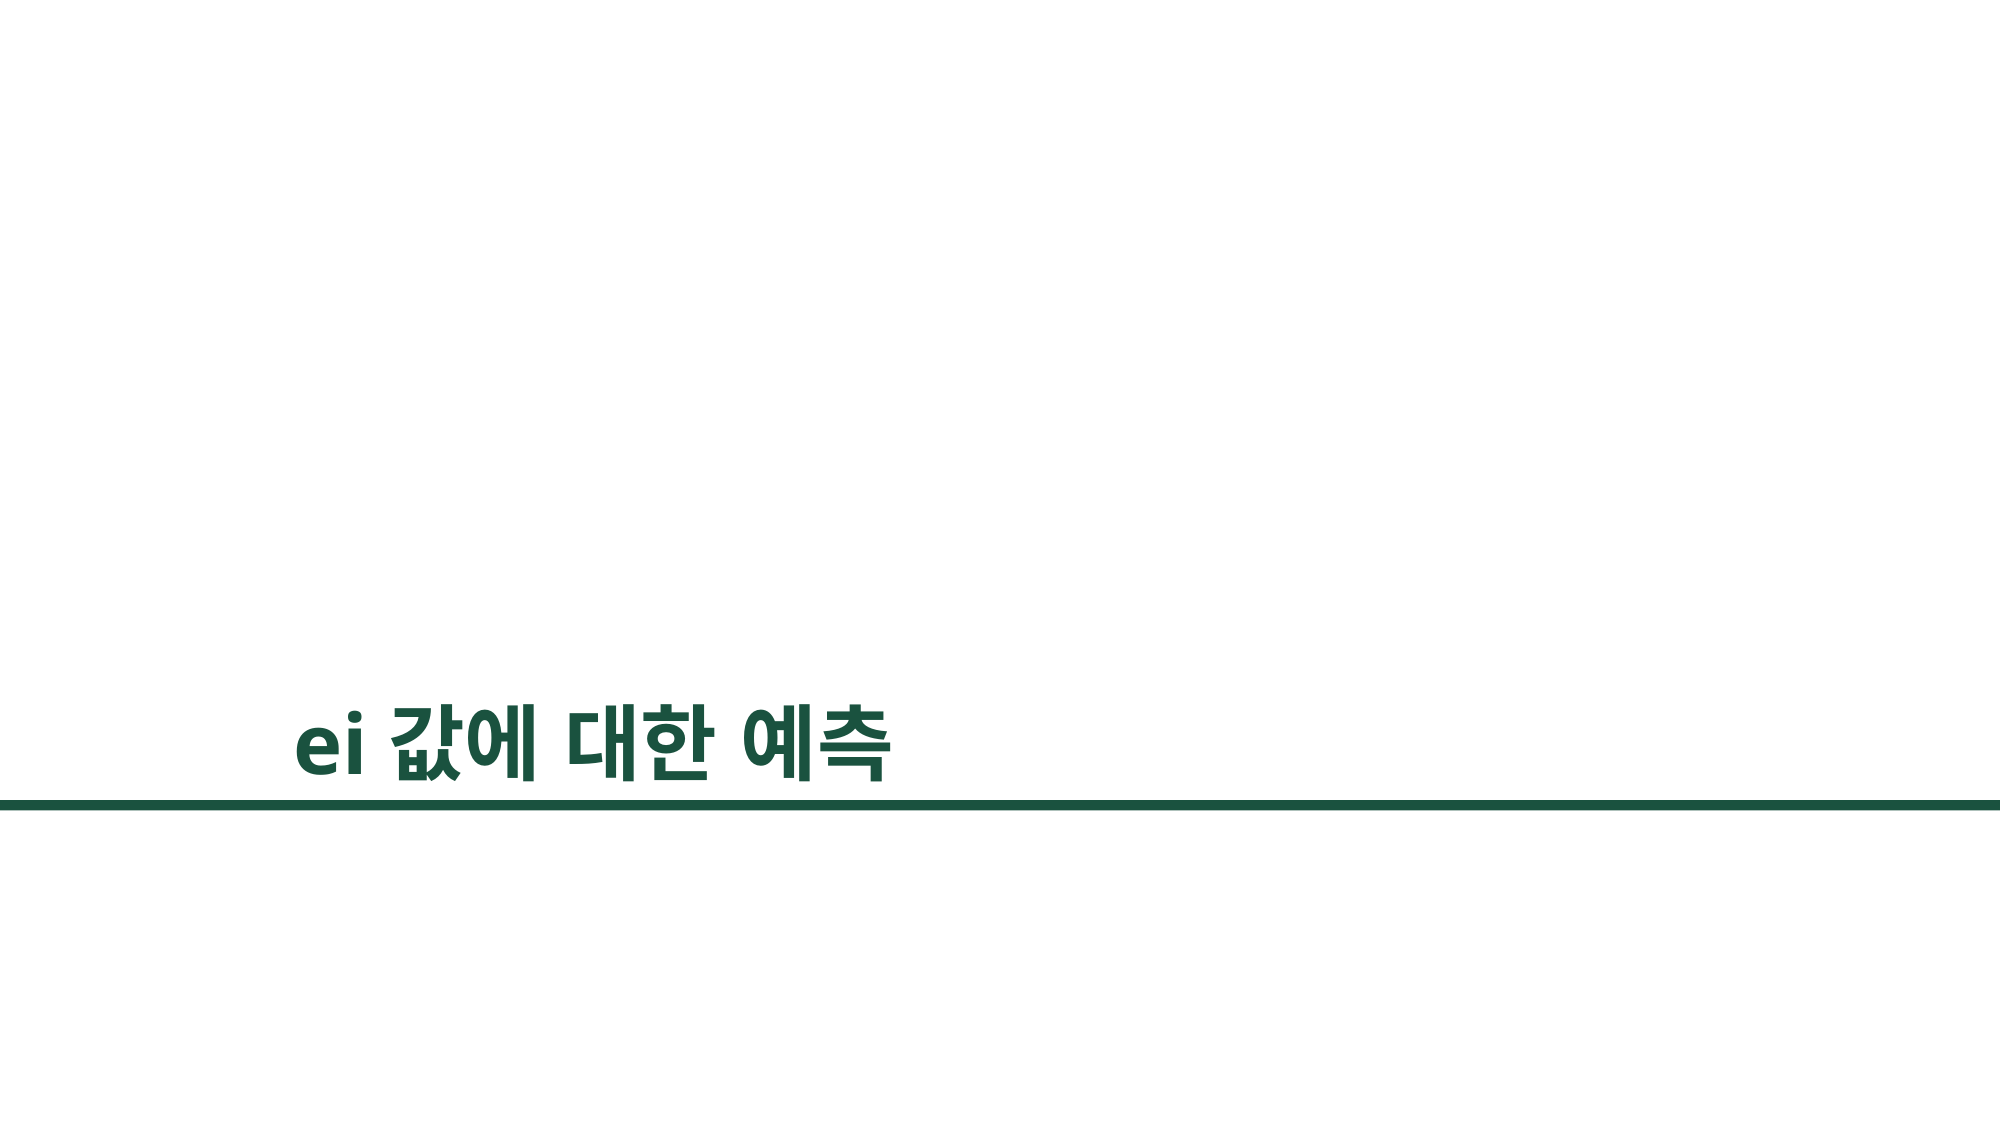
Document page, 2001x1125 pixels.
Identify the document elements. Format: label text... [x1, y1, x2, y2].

title ei값에 대한 예측 [278, 478, 1701, 801]
